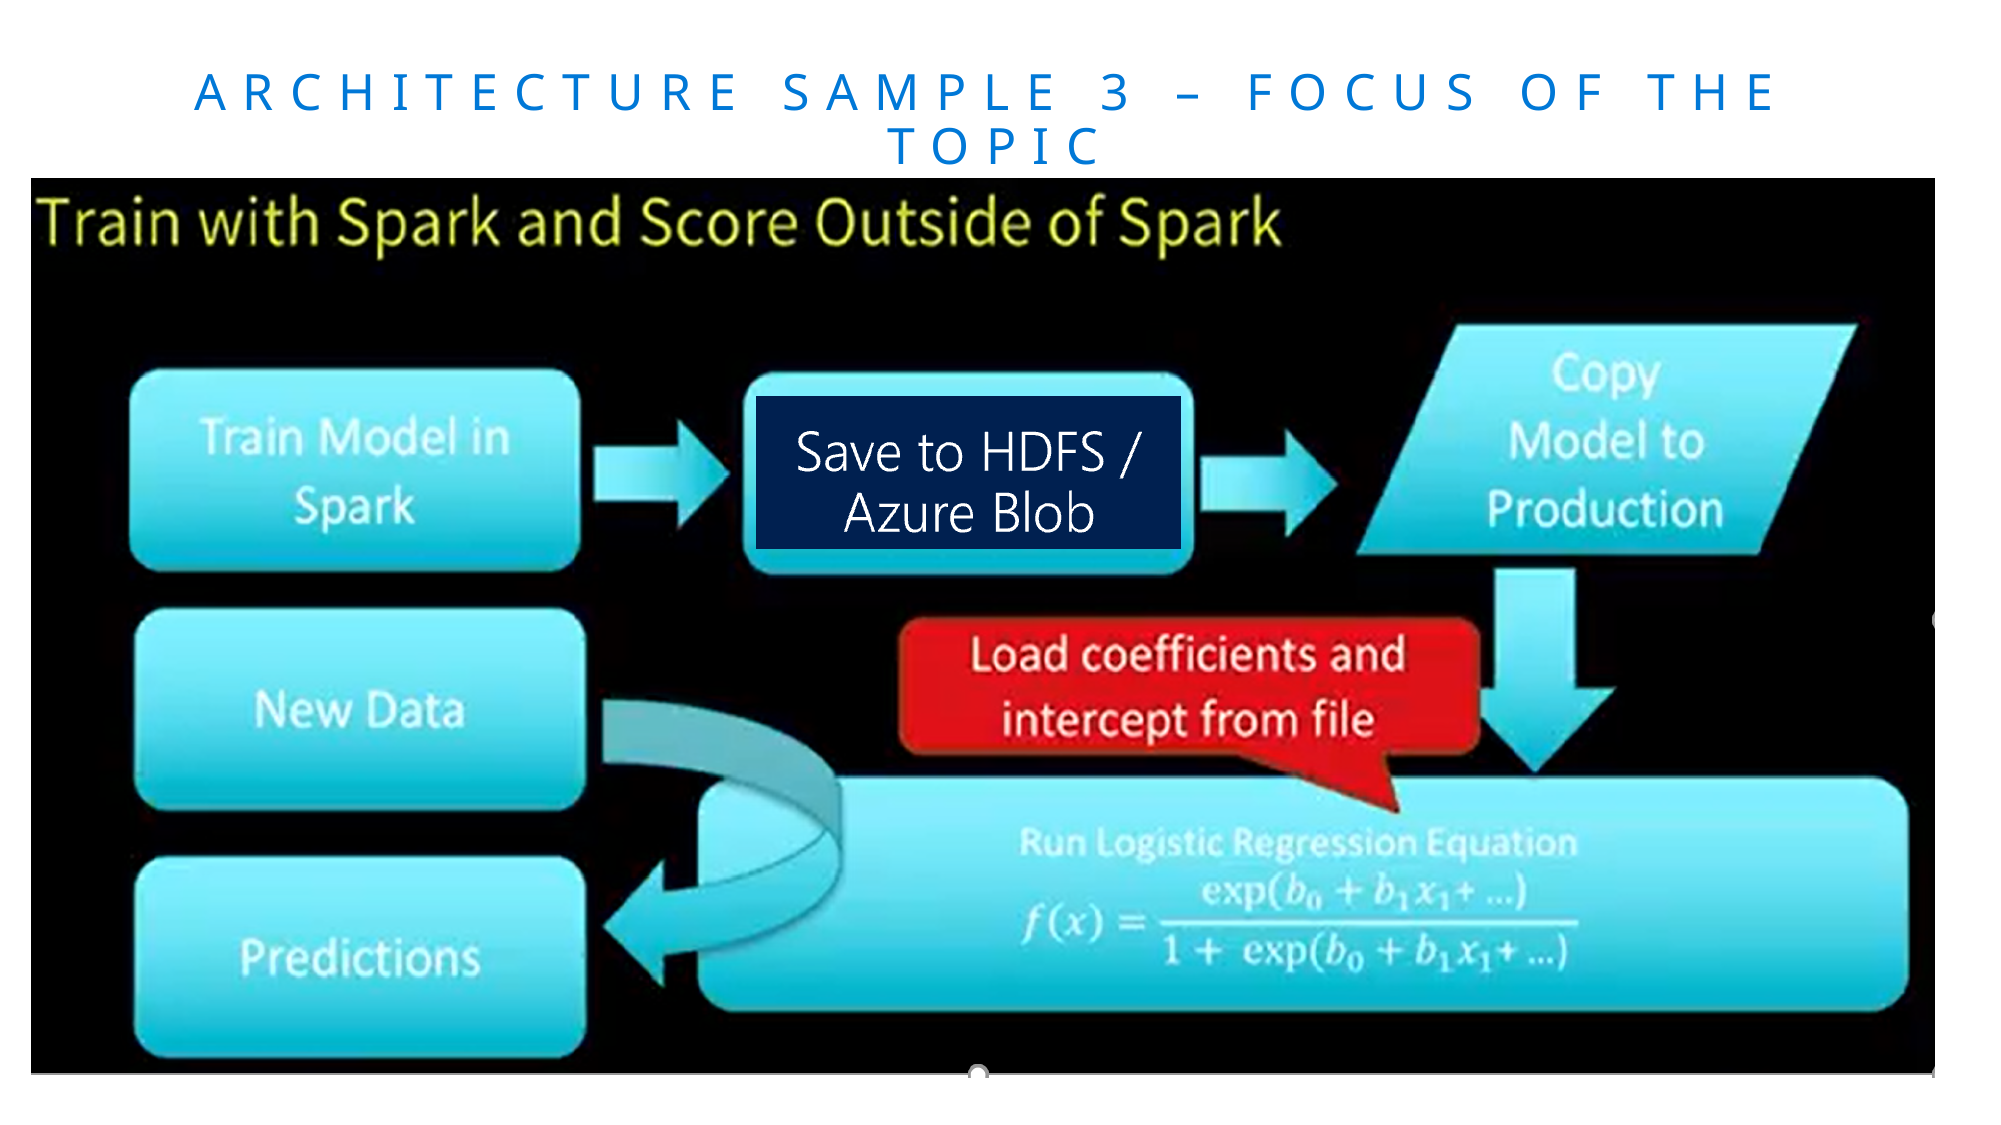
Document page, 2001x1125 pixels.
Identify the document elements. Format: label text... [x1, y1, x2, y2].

title Architecture Sample 3 – Focus of the topic [51, 47, 1935, 177]
picture [30, 177, 1935, 1078]
